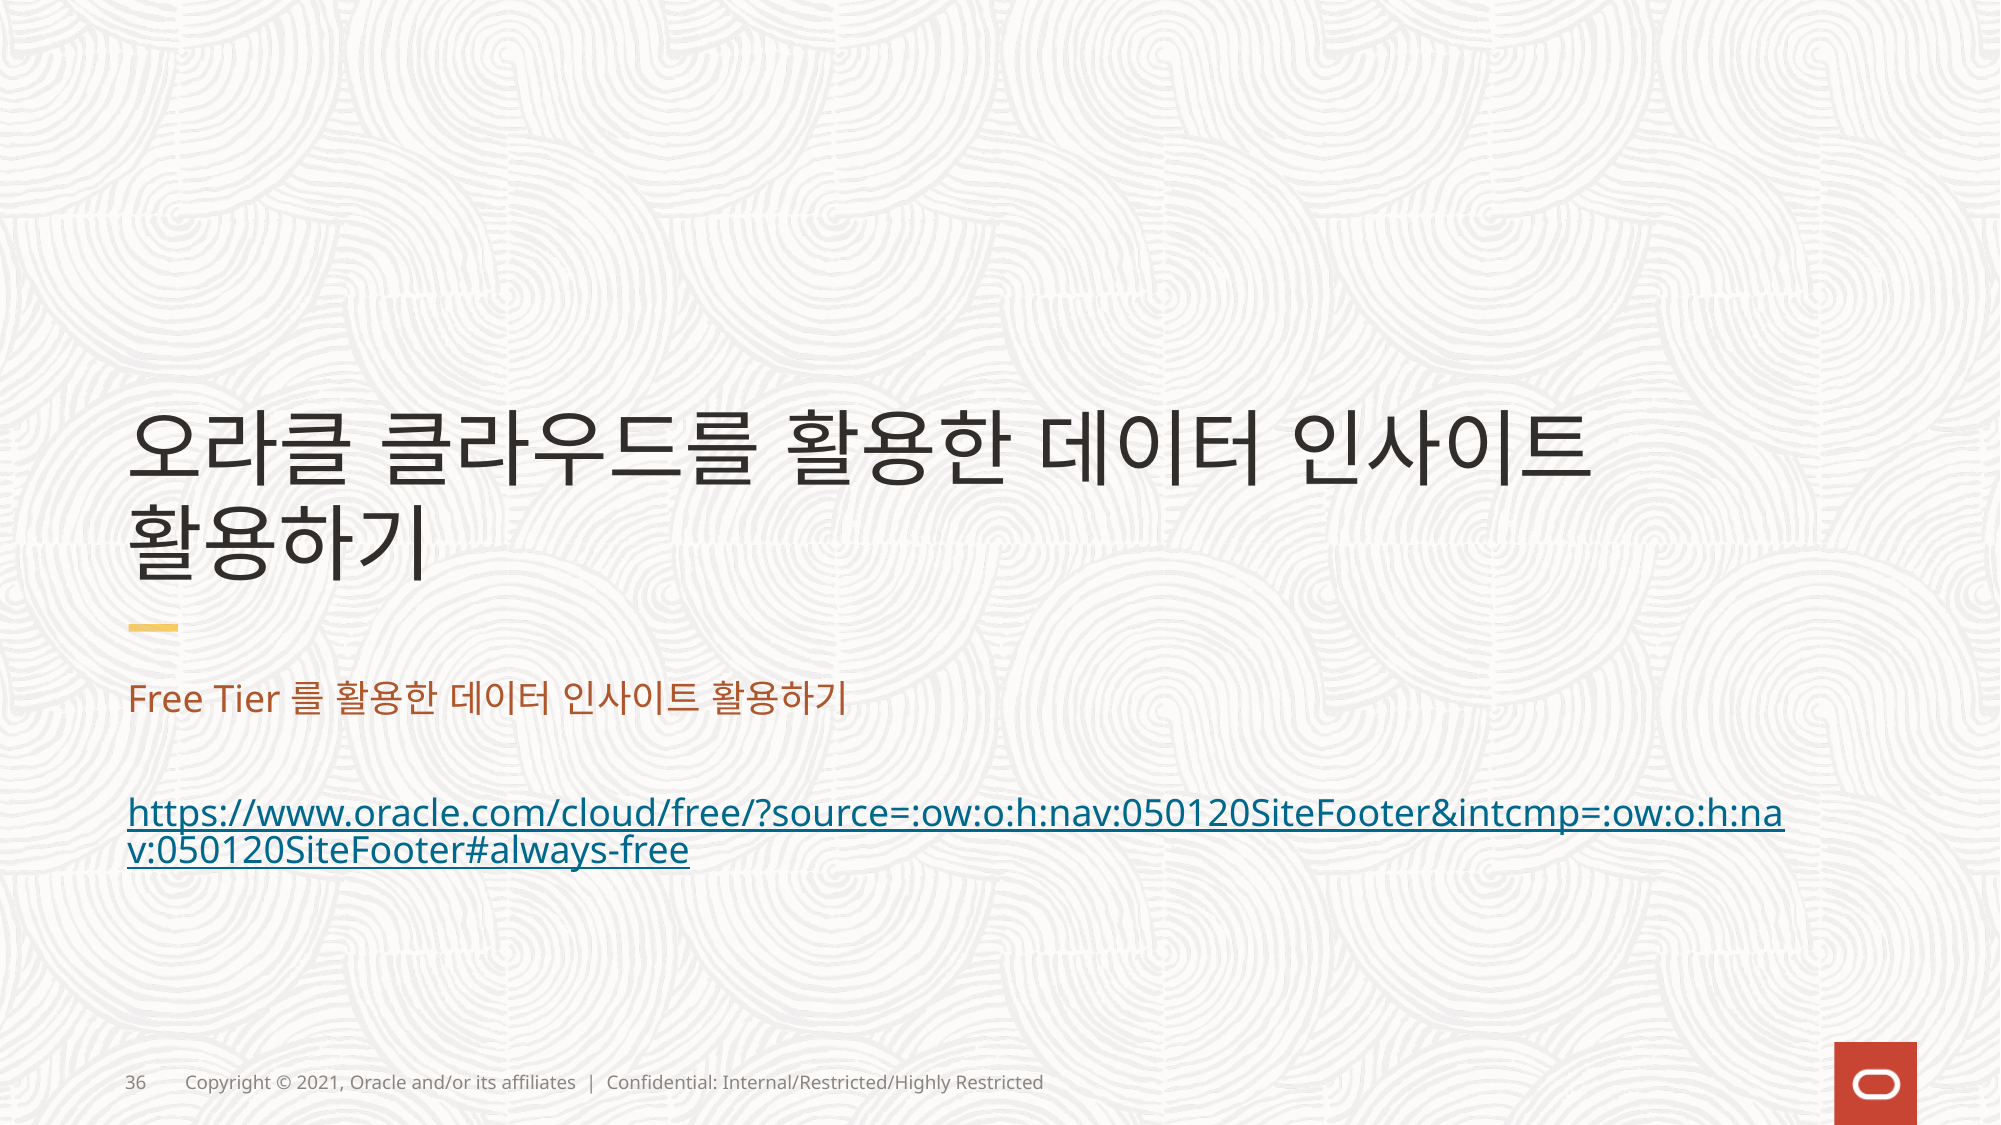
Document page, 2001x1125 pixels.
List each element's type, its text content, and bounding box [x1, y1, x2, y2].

slide_number 36 [125, 1053, 185, 1114]
list Free Tier를 활용한 데이터 인사이트 활용하기 https://www.oracle.com/cloud/free/?source=:ow:o:h:nav:050120SiteFooter&intcmp=:ow:o:h:nav:050120SiteFooter#always-free [127, 678, 1794, 791]
title 오라클 클라우드를 활용한 데이터 인사이트 활용하기 [126, 383, 1793, 594]
picture [0, 0, 2000, 1125]
footer Copyright © 2021, Oracle and/or its affiliates | Confidential: Internal/Restricted/Highly Restricted [185, 1053, 1128, 1114]
